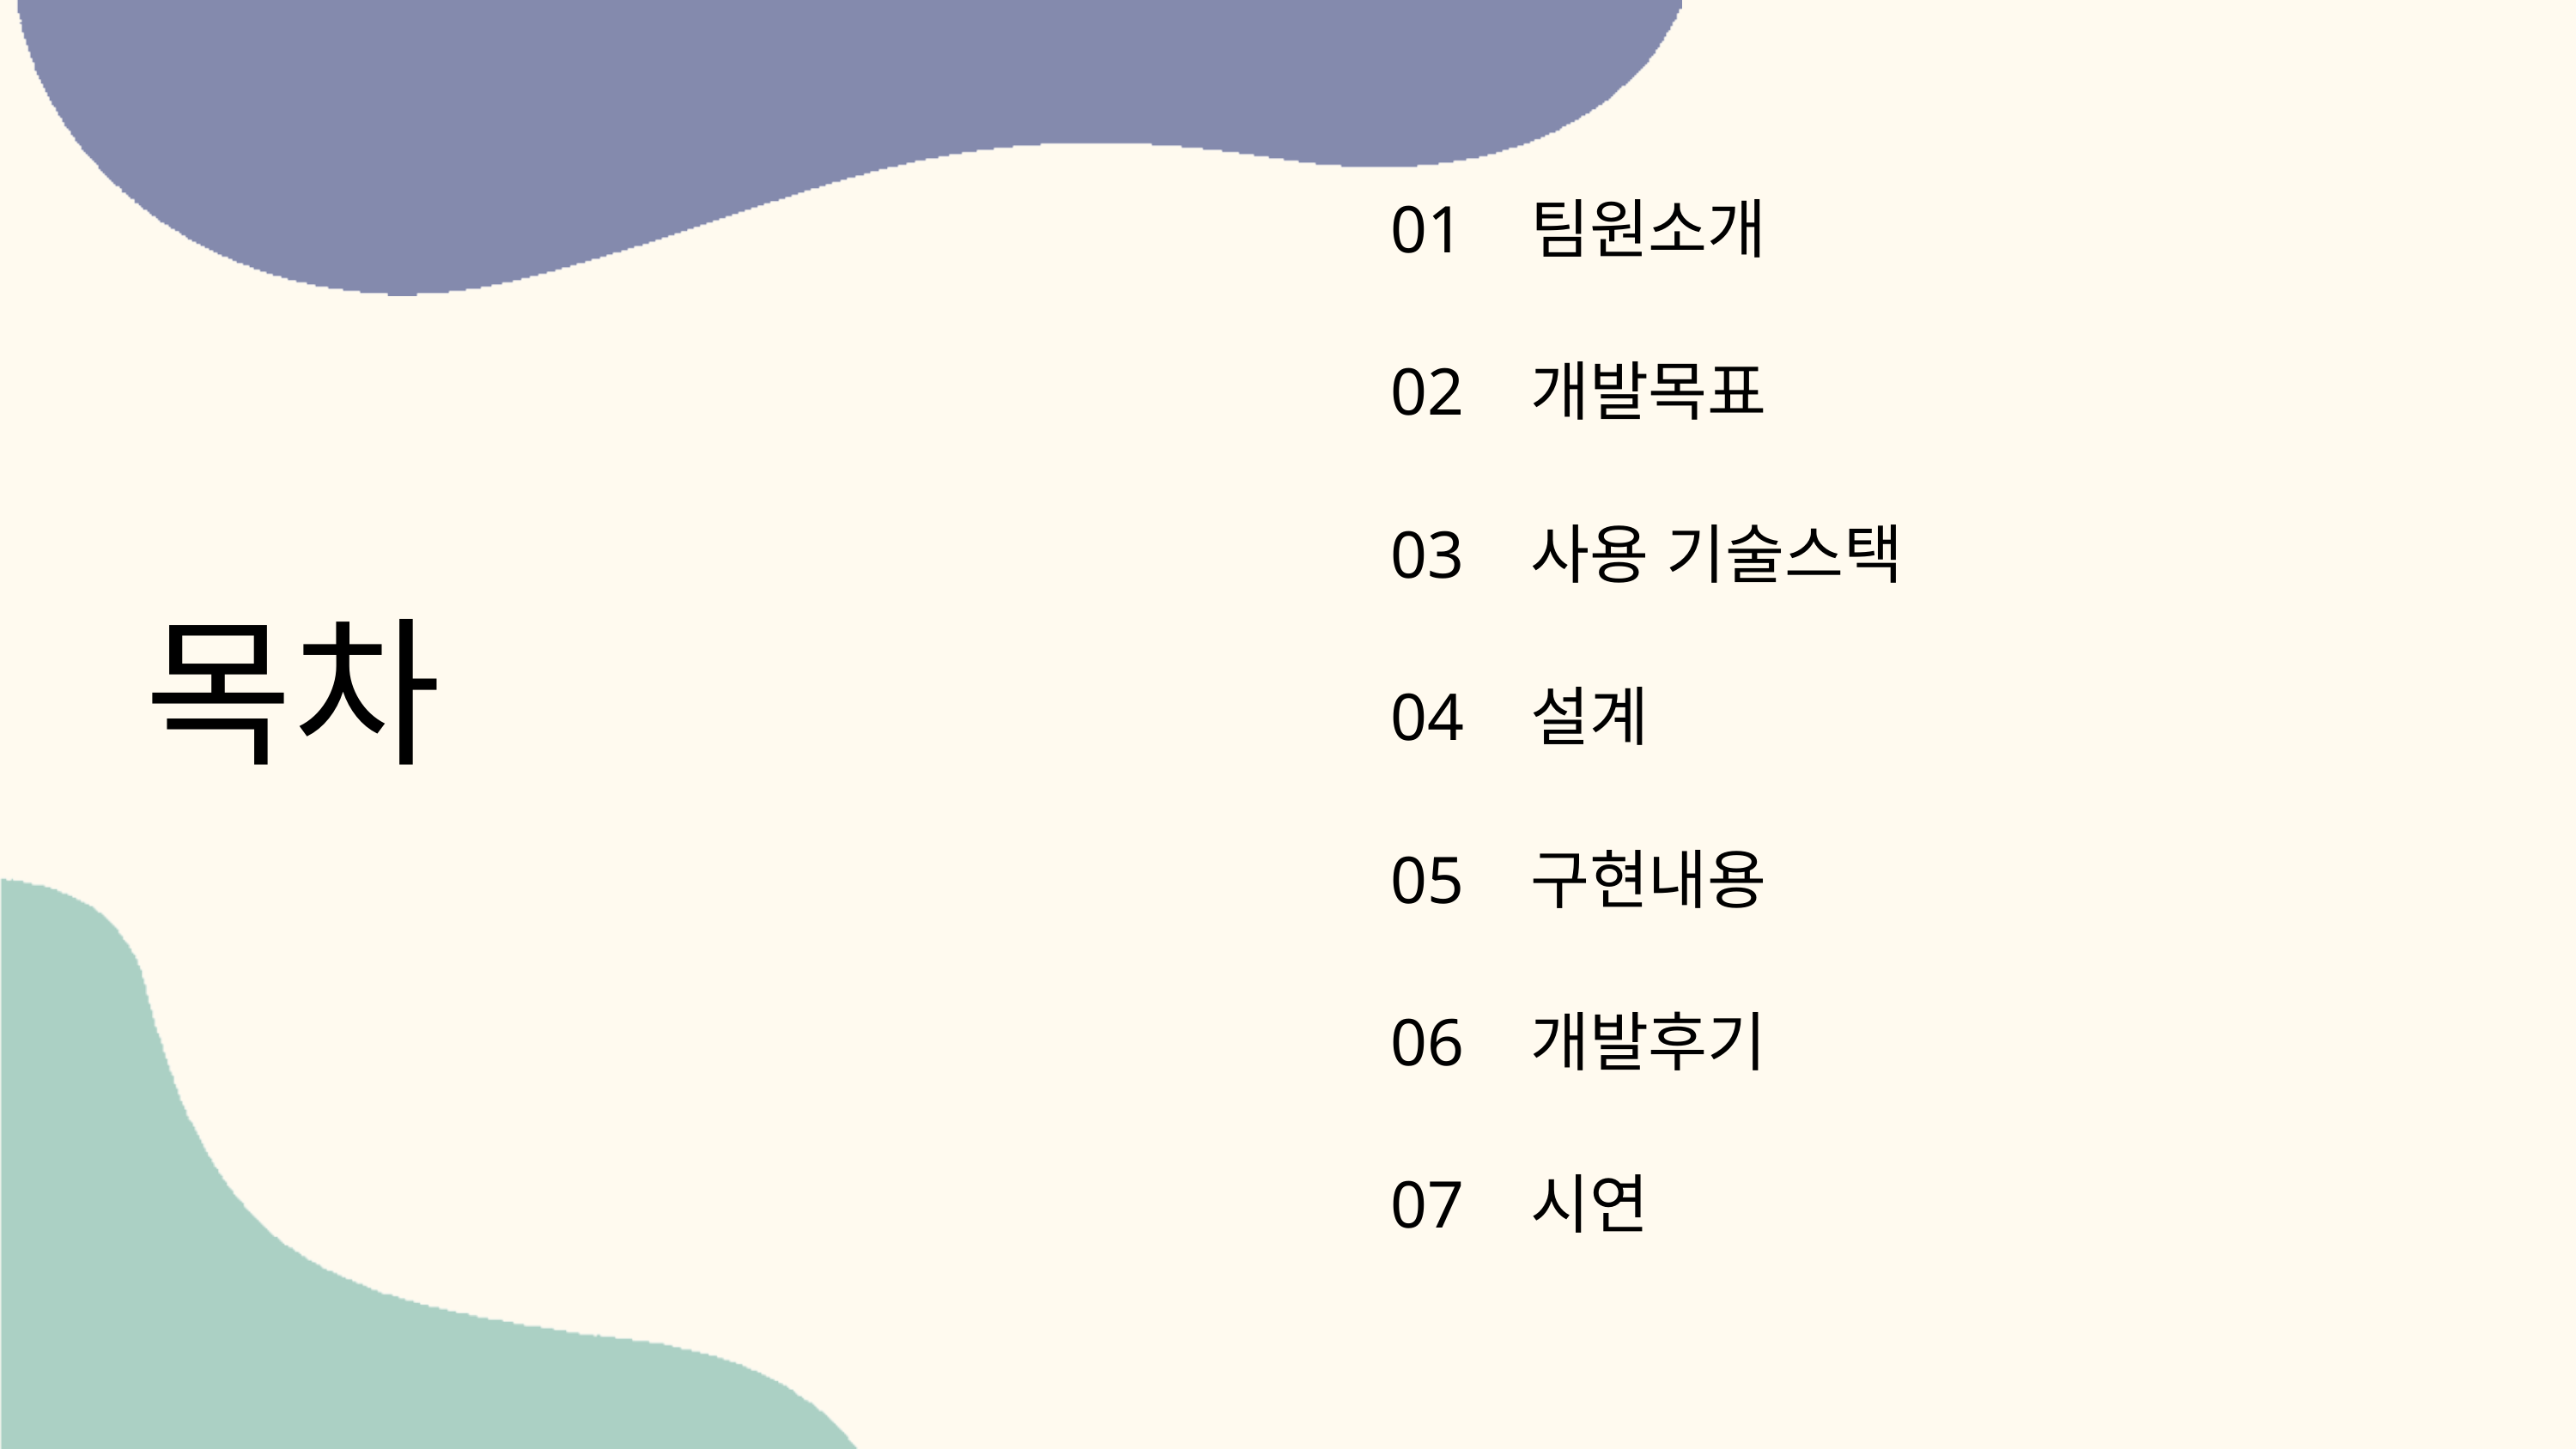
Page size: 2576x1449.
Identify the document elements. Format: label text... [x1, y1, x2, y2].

picture [0, 0, 1682, 296]
text_box 05 구현내용 [1390, 832, 2200, 916]
text_box 목차 [144, 591, 1142, 785]
text_box 03 사용 기술스택 [1390, 506, 2200, 591]
text_box 04 설계 [1390, 670, 2200, 754]
text_box 06 개발후기 [1390, 994, 2200, 1079]
picture [2, 695, 904, 1449]
text_box 07 시연 [1390, 1157, 2200, 1241]
text_box 01 팀원소개 [1688, 182, 2200, 266]
text_box 02 개발목표 [1390, 344, 2200, 428]
